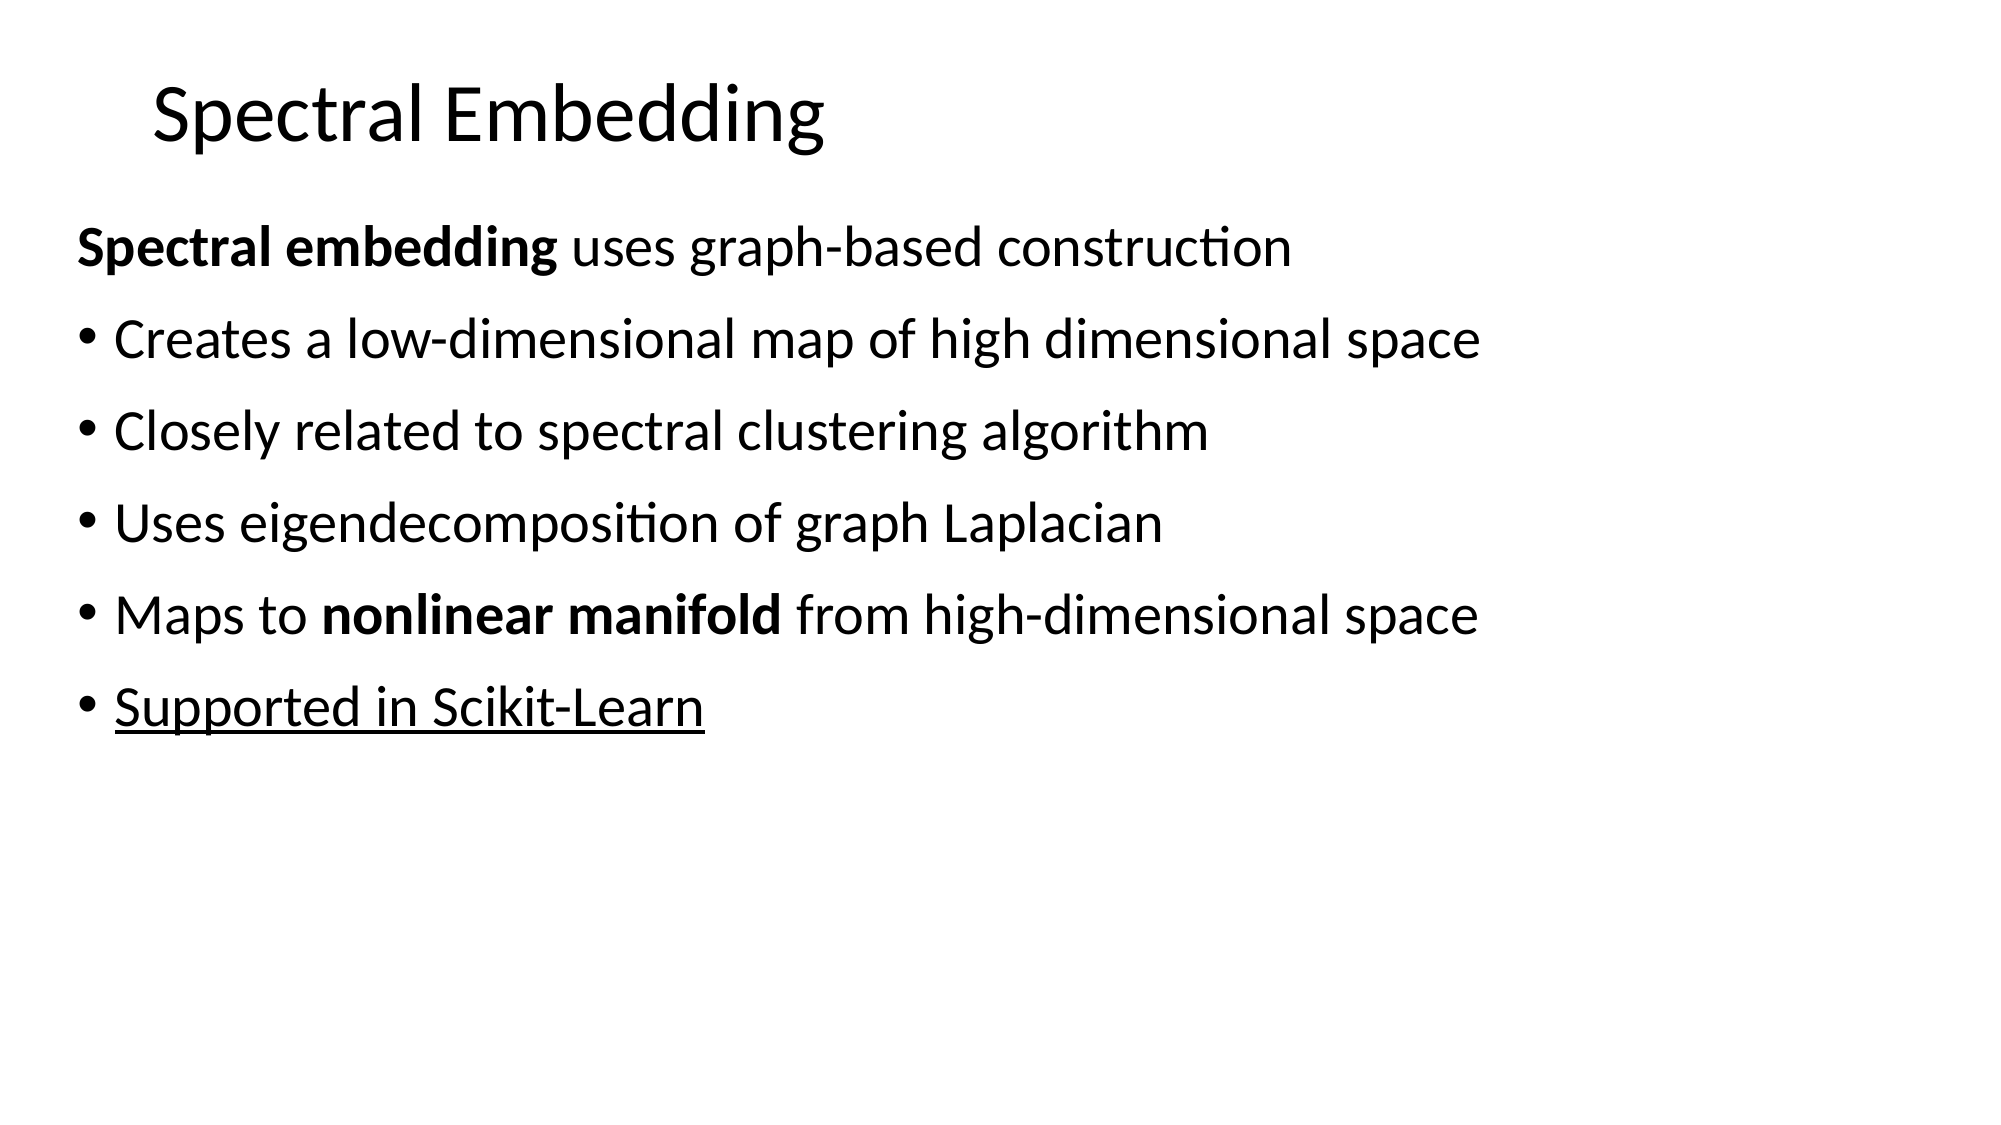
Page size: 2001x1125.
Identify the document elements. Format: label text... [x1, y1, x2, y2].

title Spectral Embedding [137, 59, 1863, 170]
list Spectral embedding uses graph-based construction Creates a low-dimensional map of high dimensional space Closely related to spectral clustering algorithm Uses eigendecomposition of graph Laplacian Maps to nonlinear manifold from high-dimensional space Supported in Scikit-Learn [62, 208, 1953, 1096]
